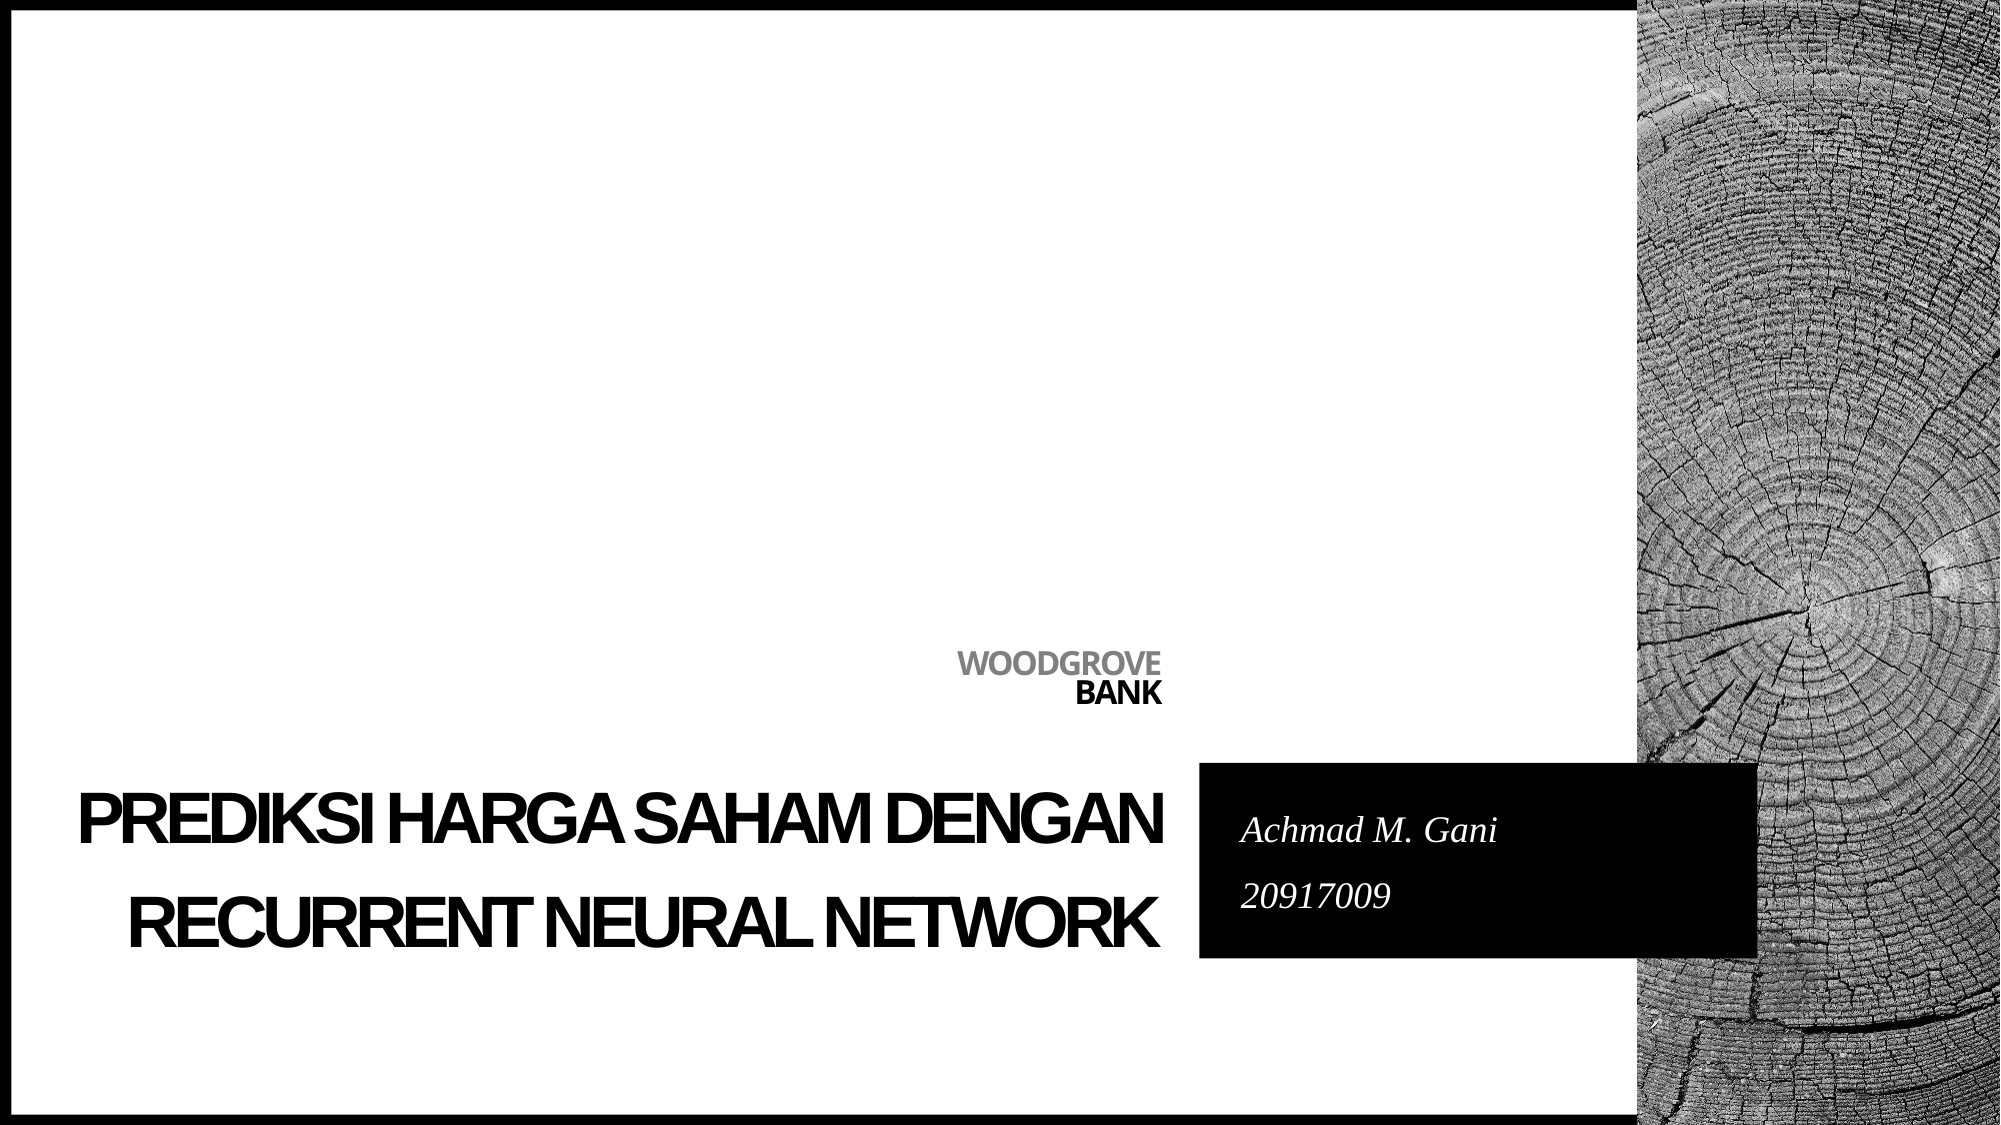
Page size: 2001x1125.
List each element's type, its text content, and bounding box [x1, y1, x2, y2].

subtitle Achmad M. Gani 20917009 [1199, 762, 1637, 959]
picture [1637, 0, 2000, 1125]
title Prediksi Harga saham dengan recurrent neural network [47, 687, 1163, 963]
text_box WOODGROVE BANK [853, 646, 1163, 687]
